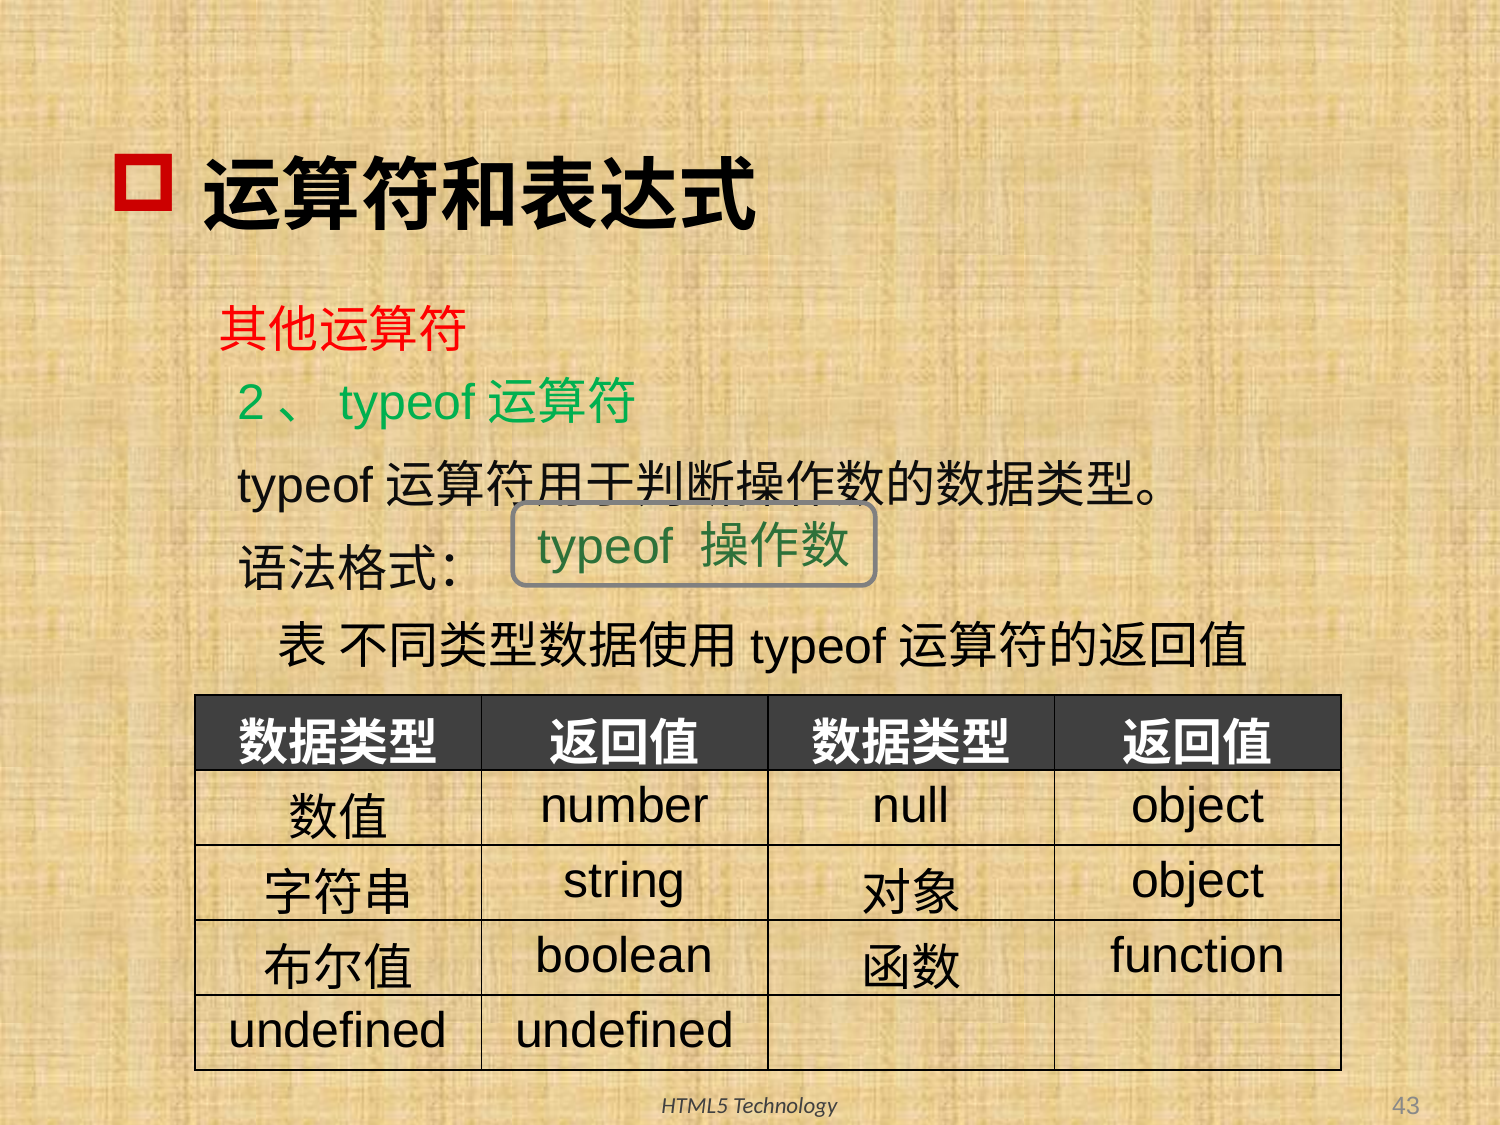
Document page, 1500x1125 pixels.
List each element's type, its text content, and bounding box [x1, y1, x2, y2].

table_header 返回值 [482, 696, 767, 769]
table_cell object [1055, 846, 1340, 919]
text_box typeof 操作数 [512, 502, 876, 586]
table_header 数据类型 [196, 696, 481, 769]
table_cell [769, 996, 1054, 1069]
table_header 返回值 [1055, 696, 1340, 769]
table_cell number [482, 771, 767, 844]
slide_number 43 [1097, 1082, 1436, 1125]
picture [0, 0, 1500, 1125]
table_cell boolean [482, 921, 767, 994]
table_cell 对象 [769, 846, 1054, 919]
title 运算符和表达式 [94, 137, 1407, 248]
text_box 其他运算符 [129, 280, 1407, 365]
table_cell 数值 [196, 771, 481, 844]
table_cell string [482, 846, 767, 919]
table_cell undefined [196, 996, 481, 1069]
table_cell function [1055, 921, 1340, 994]
table_cell [1055, 996, 1340, 1069]
table_cell undefined [482, 996, 767, 1069]
table_cell object [1055, 771, 1340, 844]
footer HTML5 Technology [482, 1083, 1017, 1125]
text_box 表 不同类型数据使用typeof运算符的返回值 [262, 605, 1264, 681]
table_cell 函数 [769, 921, 1054, 994]
table_header 数据类型 [769, 696, 1054, 769]
text_box 2、typeof运算符 typeof运算符用于判断操作数的数据类型。 语法格式： [147, 353, 1389, 604]
table_cell null [769, 771, 1054, 844]
table_cell 布尔值 [196, 921, 481, 994]
table_cell 字符串 [196, 846, 481, 919]
